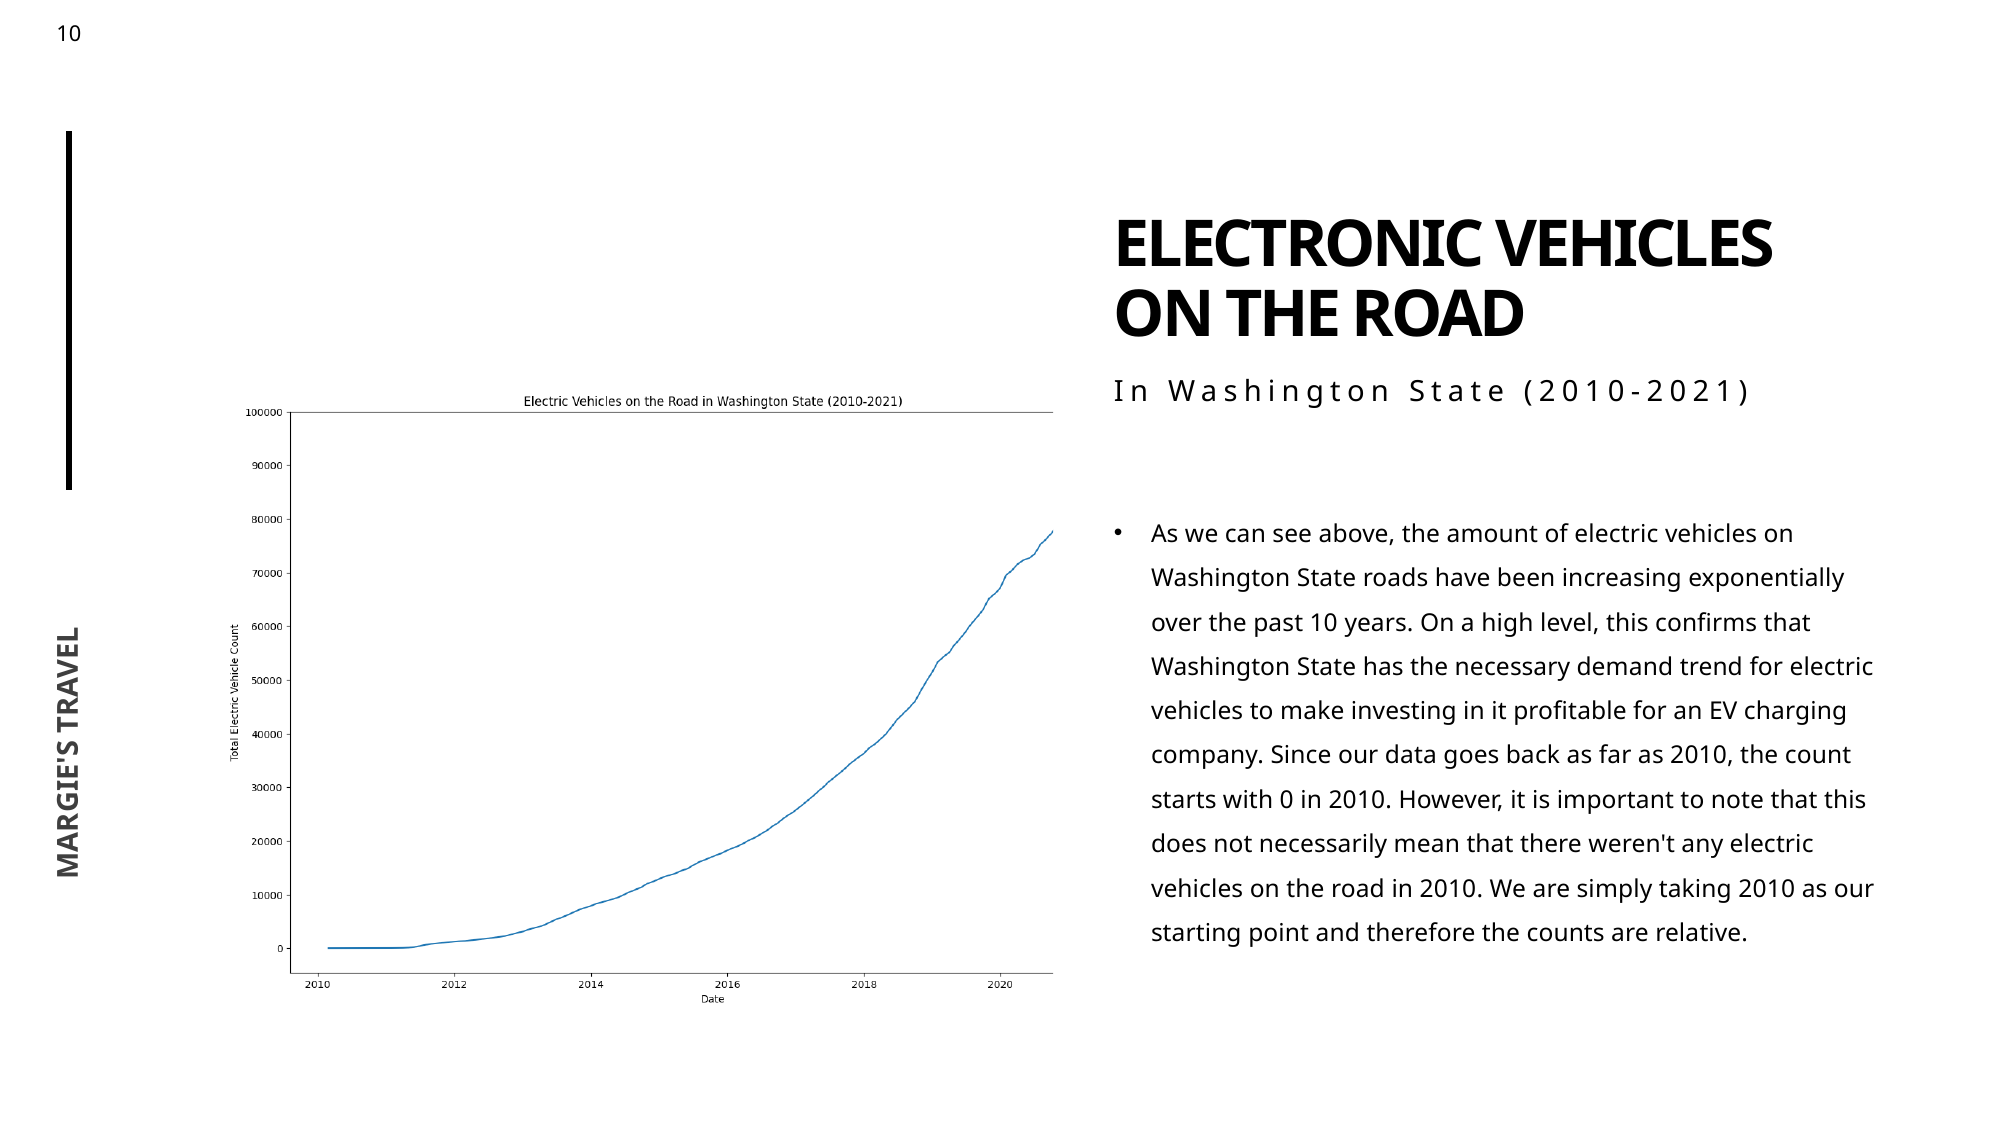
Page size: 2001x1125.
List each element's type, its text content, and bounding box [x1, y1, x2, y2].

list In Washington State (2010-2021) [1113, 368, 1896, 468]
footer Margie's Travel [45, 534, 92, 895]
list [223, 388, 1054, 1011]
title Electronic vehicles on the road [1113, 137, 1896, 358]
list As we can see above, the amount of electric vehicles on Washington State roads have been increasing exponentially over the past 10 years. On a high level, this confirms that Washington State has the necessary demand trend for electric vehicles to make investing in it profitable for an EV charging company. Since our data goes back as far as 2010, the count starts with 0 in 2010. However, it is important to note that this does not necessarily mean that there weren't any electric vehicles on the road in 2010. We are simply taking 2010 as our starting point and therefore the counts are relative. [1113, 495, 1896, 1004]
